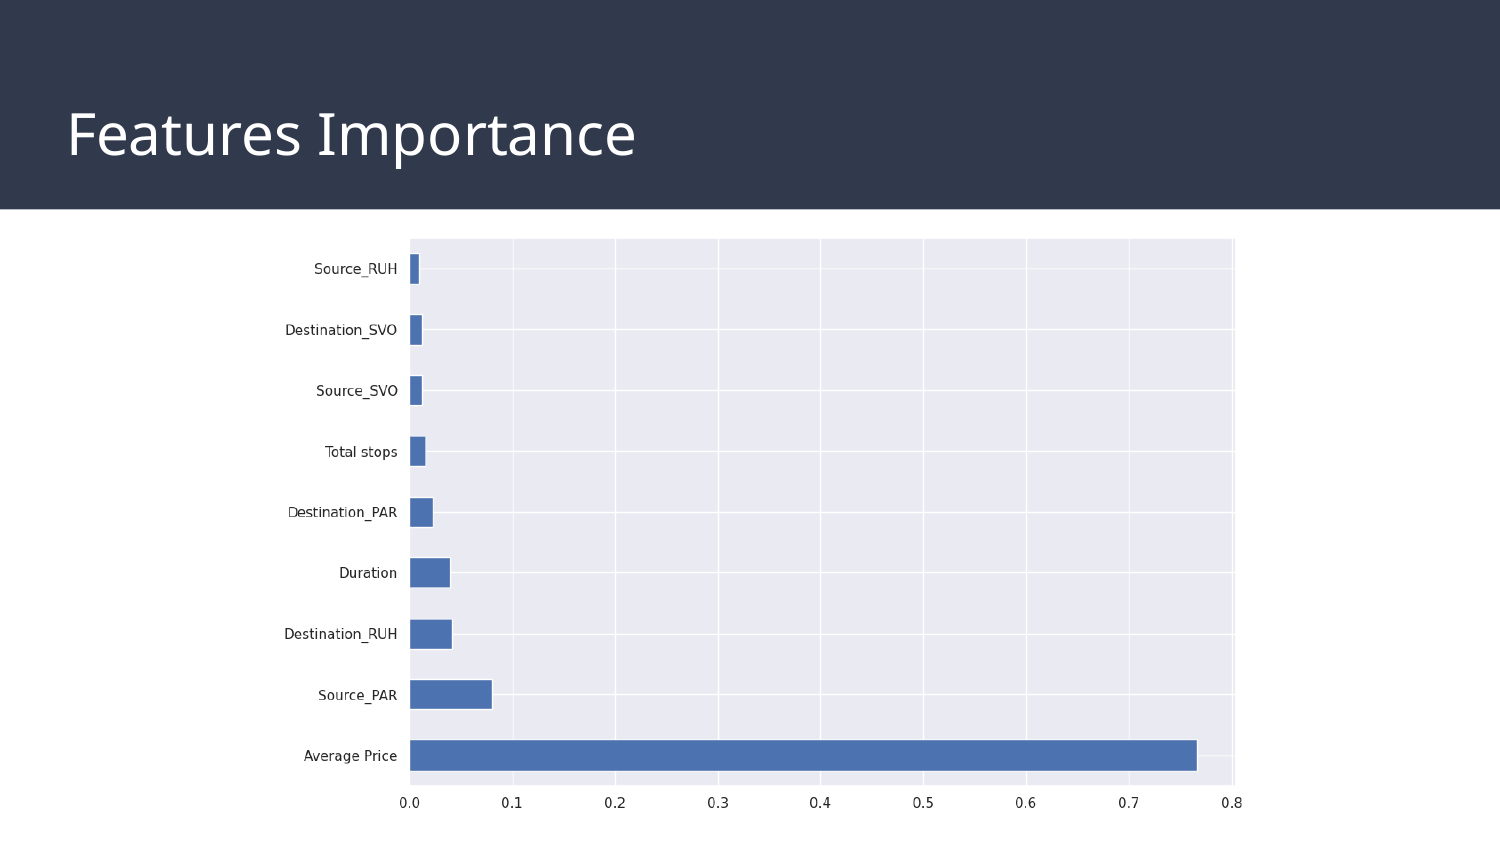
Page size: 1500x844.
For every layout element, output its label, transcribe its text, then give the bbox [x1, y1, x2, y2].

title Features Importance [51, 82, 1449, 185]
picture [274, 229, 1250, 820]
